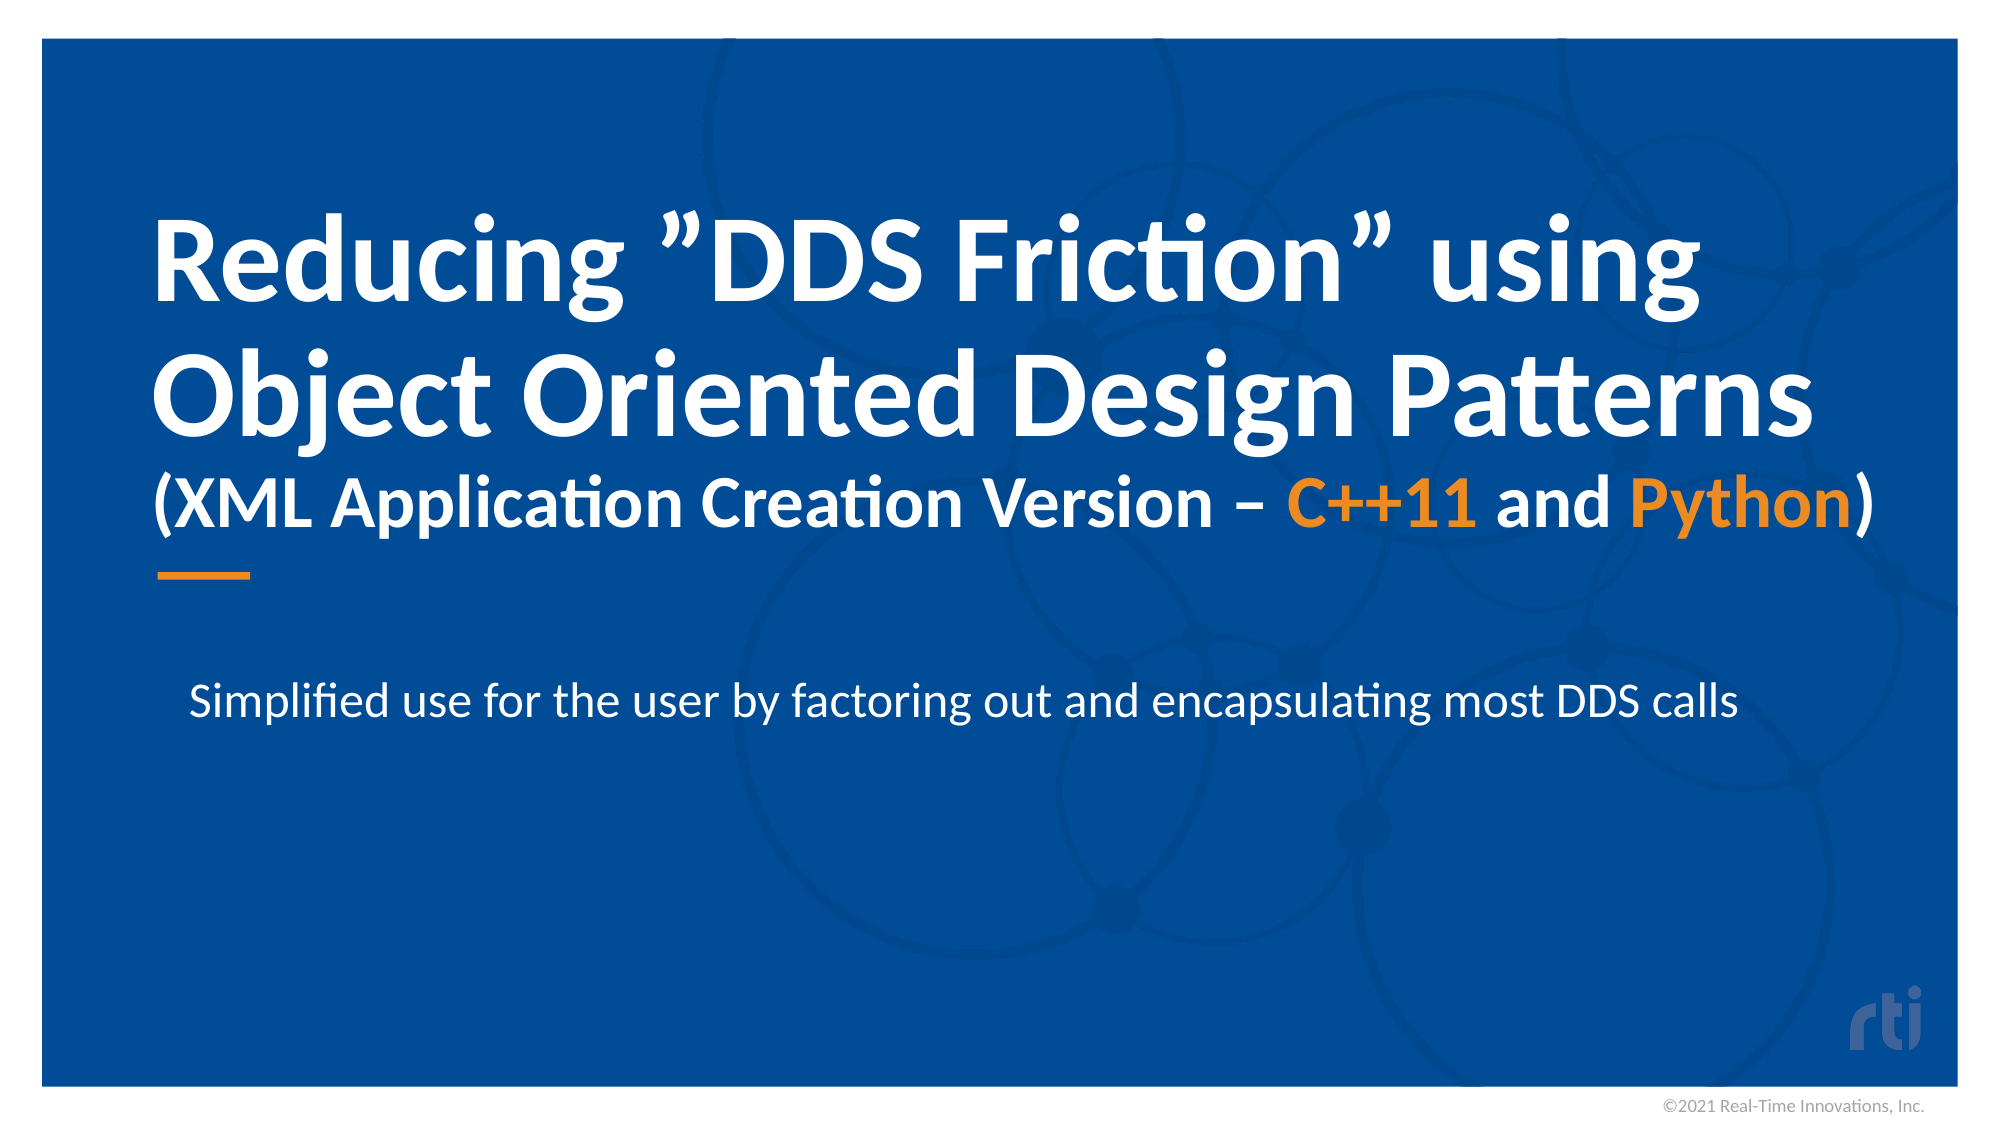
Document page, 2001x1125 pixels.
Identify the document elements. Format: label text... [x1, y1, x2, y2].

picture [1850, 985, 1921, 1050]
footer ©2021 Real-Time Innovations, Inc. [1265, 1095, 1940, 1114]
title Reducing ”DDS Friction” using Object Oriented Design Patterns (XML Application Creation Version – C++11 and Python) [136, 251, 1920, 552]
list Simplified use for the user by factoring out and encapsulating most DDS calls [136, 666, 1862, 867]
